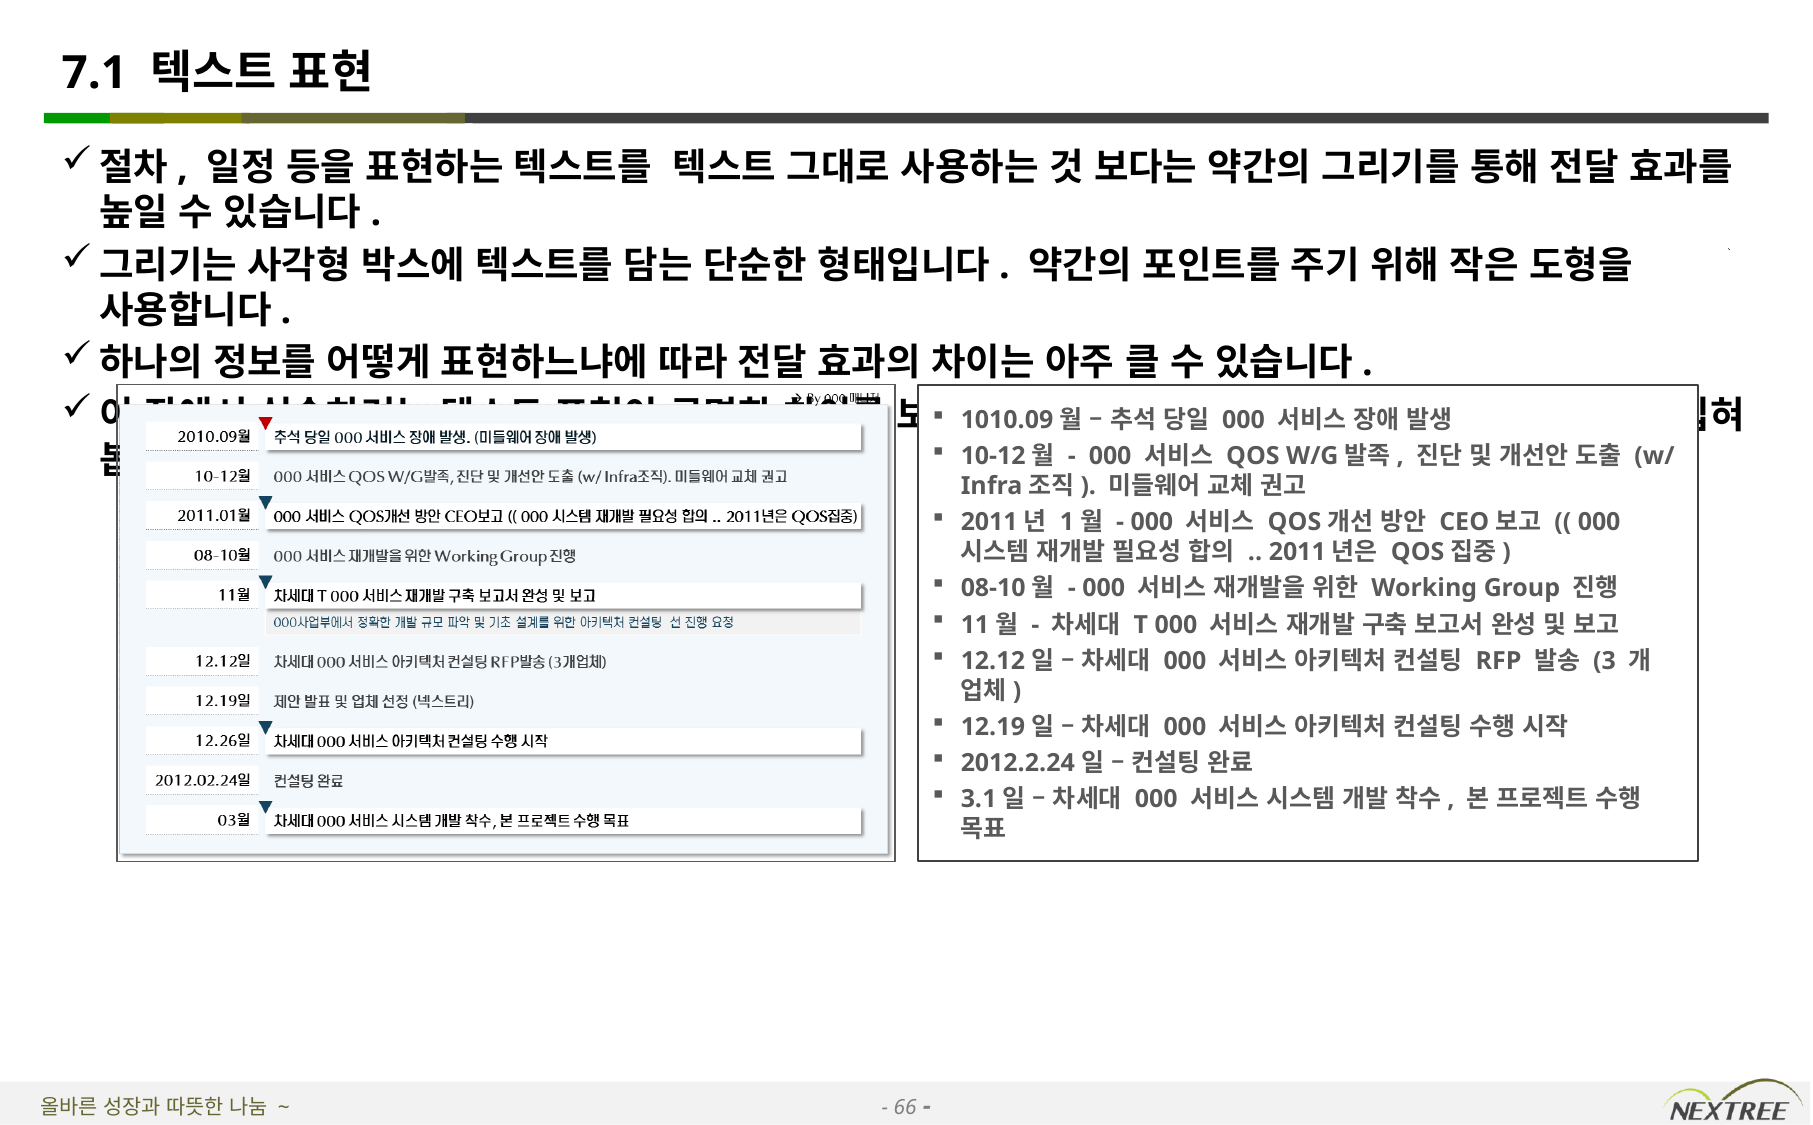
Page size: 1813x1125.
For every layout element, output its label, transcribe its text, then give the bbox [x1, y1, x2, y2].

text_box 1010.09월 – 추석 당일 000 서비스 장애 발생 10-12월 - 000 서비스 QOS W/G발족, 진단 및 개선안 도출 (w/ Infra조직). 미들웨어 교체 권고 2011년 1월 - 000 서비스 QOS개선 방안 CEO보고 (( 000 시스템 재개발 필요성 합의 .. 2011년은 QOS집중) 08-10월 - 000 서비스 재개발을 위한 Working Group 진행 11월 - 차세대 T 000 서비스 재개발 구축 보고서 완성 및 보고 12.12일 – 차세대 000 서비스 아키텍처 컨설팅 RFP 발송 (3 개 업체) 12.19일 – 차세대 000 서비스 아키텍처 컨설팅 수행 시작 2012.2.24일 – 컨설팅 완료 3.1일 – 차세대 000 서비스 시스템 개발 착수, 본 프로젝트 수행 목표 [918, 385, 1699, 861]
title 7.1 텍스트 표현 [55, 22, 1557, 118]
picture [117, 385, 895, 861]
list 절차, 일정 등을 표현하는 텍스트를 텍스트 그대로 사용하는 것 보다는 약간의 그리기를 통해 전달 효과를 높일 수 있습니다. 그리기는 사각형 박스에 텍스트를 담는 단순한 형태입니다. 약간의 포인트를 주기 위해 작은 도형을 사용합니다. 하나의 정보를 어떻게 표현하느냐에 따라 전달 효과의 차이는 아주 클 수 있습니다. 이 장에서 실습하려는 텍스트 표현이 극명한 차이를 보여 주는 대표적인 예입니다.  텍스트에 도형을 입혀 봅니다. [55, 137, 1757, 292]
picture [1662, 1078, 1804, 1122]
